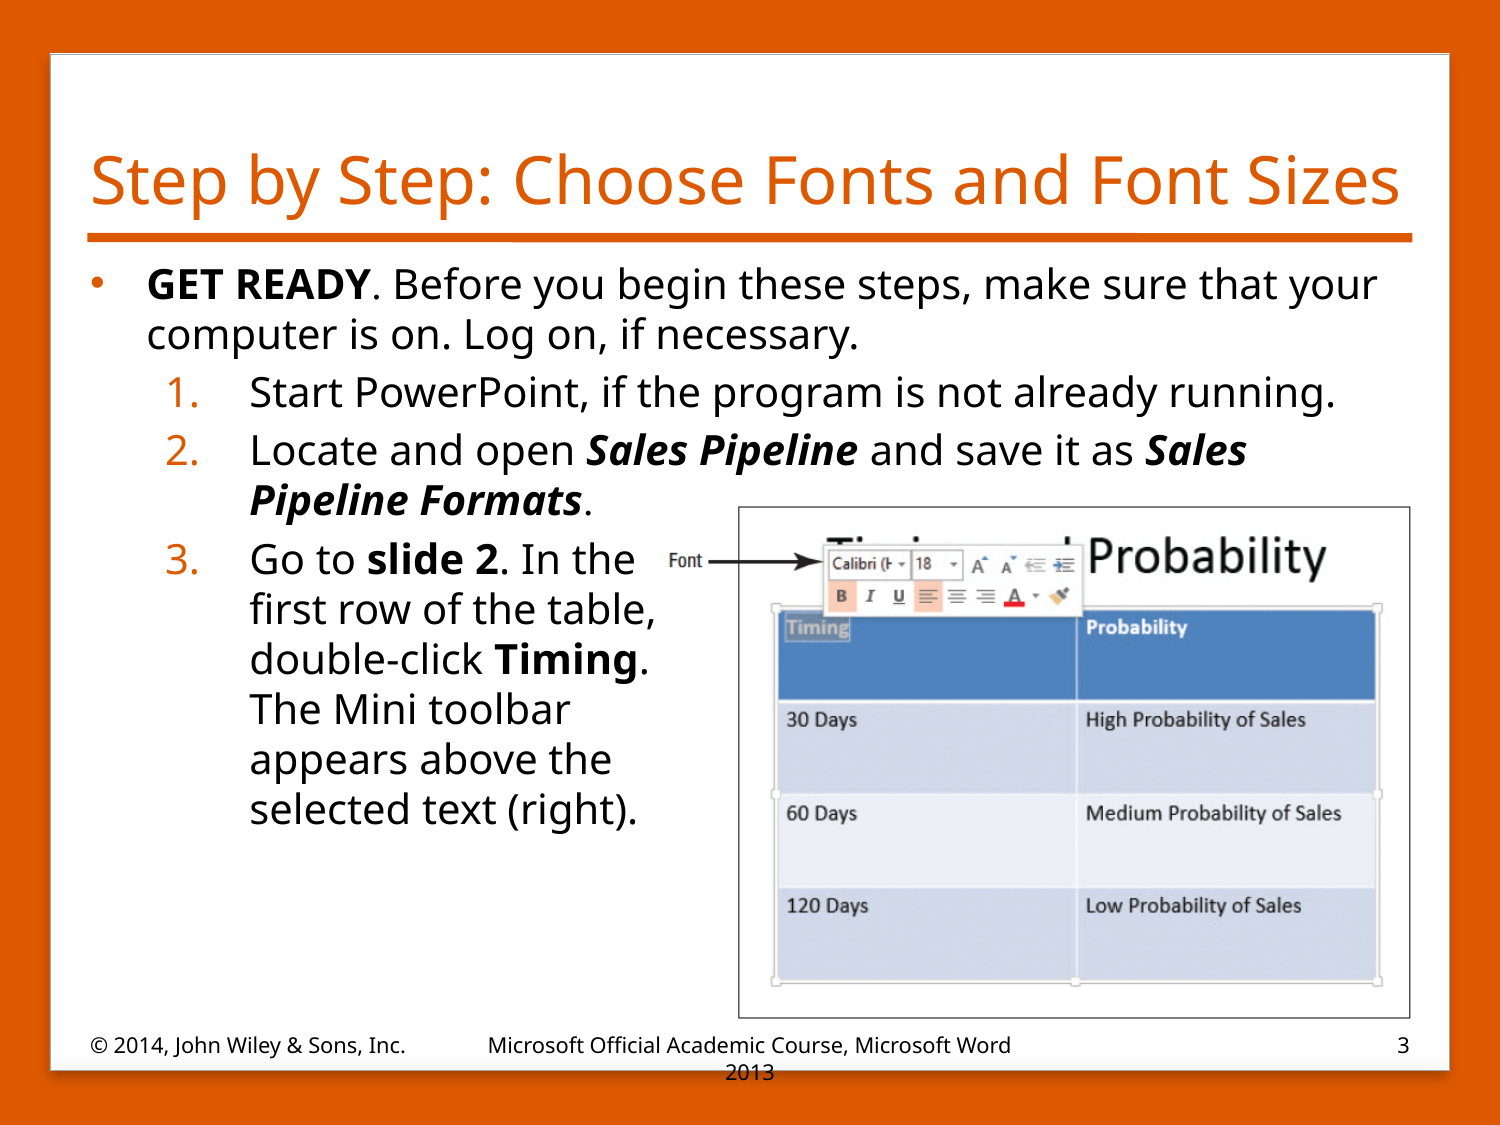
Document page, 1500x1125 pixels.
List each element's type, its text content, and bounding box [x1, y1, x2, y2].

slide_number © 2014, John Wiley & Sons, Inc. [74, 1024, 426, 1103]
picture [662, 496, 1420, 1027]
list GET READY. Before you begin these steps, make sure that your computer is on. Log on, if necessary. Start PowerPoint, if the program is not already running. Locate and open Sales Pipeline and save it as Sales Pipeline Formats. Go to slide 2. In the first row of the table, double-click Timing. The Mini toolbar appears above the selected text (right). [75, 249, 1425, 1063]
footer Microsoft Official Academic Course, Microsoft Word 2013 [449, 1024, 1051, 1103]
title Step by Step: Choose Fonts and Font Sizes [74, 74, 1426, 226]
slide_number 3 [1074, 1024, 1426, 1103]
